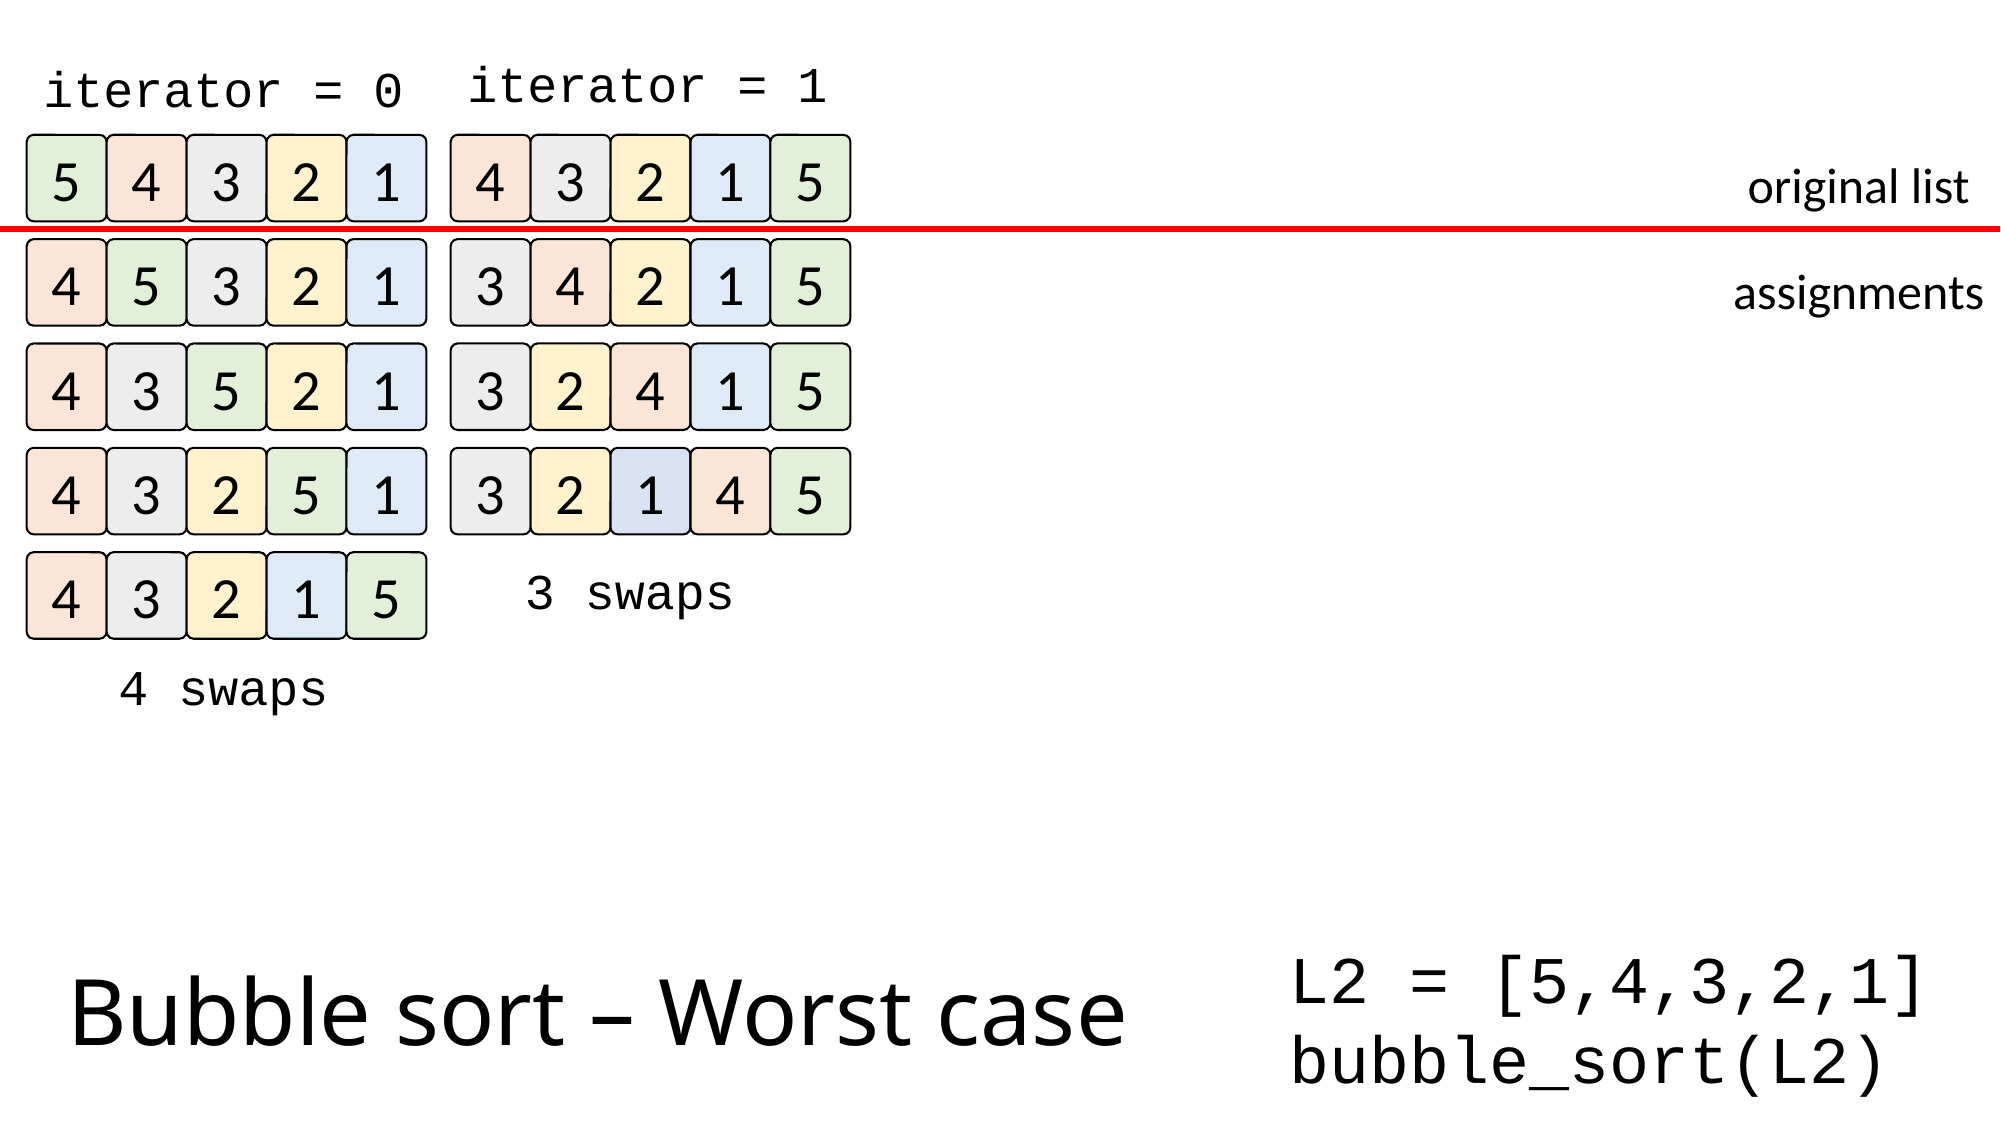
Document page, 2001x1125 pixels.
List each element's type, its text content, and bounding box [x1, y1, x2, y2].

text_box 1 [609, 446, 690, 536]
text_box 1 [689, 238, 770, 327]
text_box 4 [689, 446, 770, 536]
text_box 3 [449, 342, 531, 432]
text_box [26, 552, 427, 639]
text_box 3 [449, 446, 530, 536]
title Bubble sort – Worst case [52, 907, 1778, 1125]
text_box original list [1679, 146, 2000, 222]
text_box 4 [449, 133, 530, 223]
text_box 2 [609, 133, 690, 223]
text_box 2 [529, 342, 611, 432]
text_box iterator = 0 [28, 50, 419, 125]
text_box 5 [769, 238, 852, 327]
text_box 2 [529, 446, 610, 536]
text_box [26, 134, 427, 222]
text_box iterator = 1 [452, 45, 843, 120]
text_box 1 [689, 342, 770, 432]
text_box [26, 343, 427, 431]
text_box 5 [769, 342, 852, 432]
text_box 1 [689, 133, 770, 223]
text_box 4 swaps [44, 648, 403, 723]
text_box 4 [529, 238, 610, 327]
text_box 5 [769, 133, 852, 223]
text_box 3 [529, 133, 610, 223]
text_box 5 [769, 446, 852, 536]
text_box 3 [449, 238, 530, 327]
text_box 4 [609, 342, 690, 432]
text_box assignments [1679, 251, 2000, 327]
text_box 2 [609, 238, 690, 327]
text_box L2 = [5,4,3,2,1] bubble_sort(L2) [1778, 929, 2000, 1105]
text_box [26, 239, 427, 326]
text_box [26, 447, 427, 535]
text_box 3 swaps [450, 552, 809, 627]
